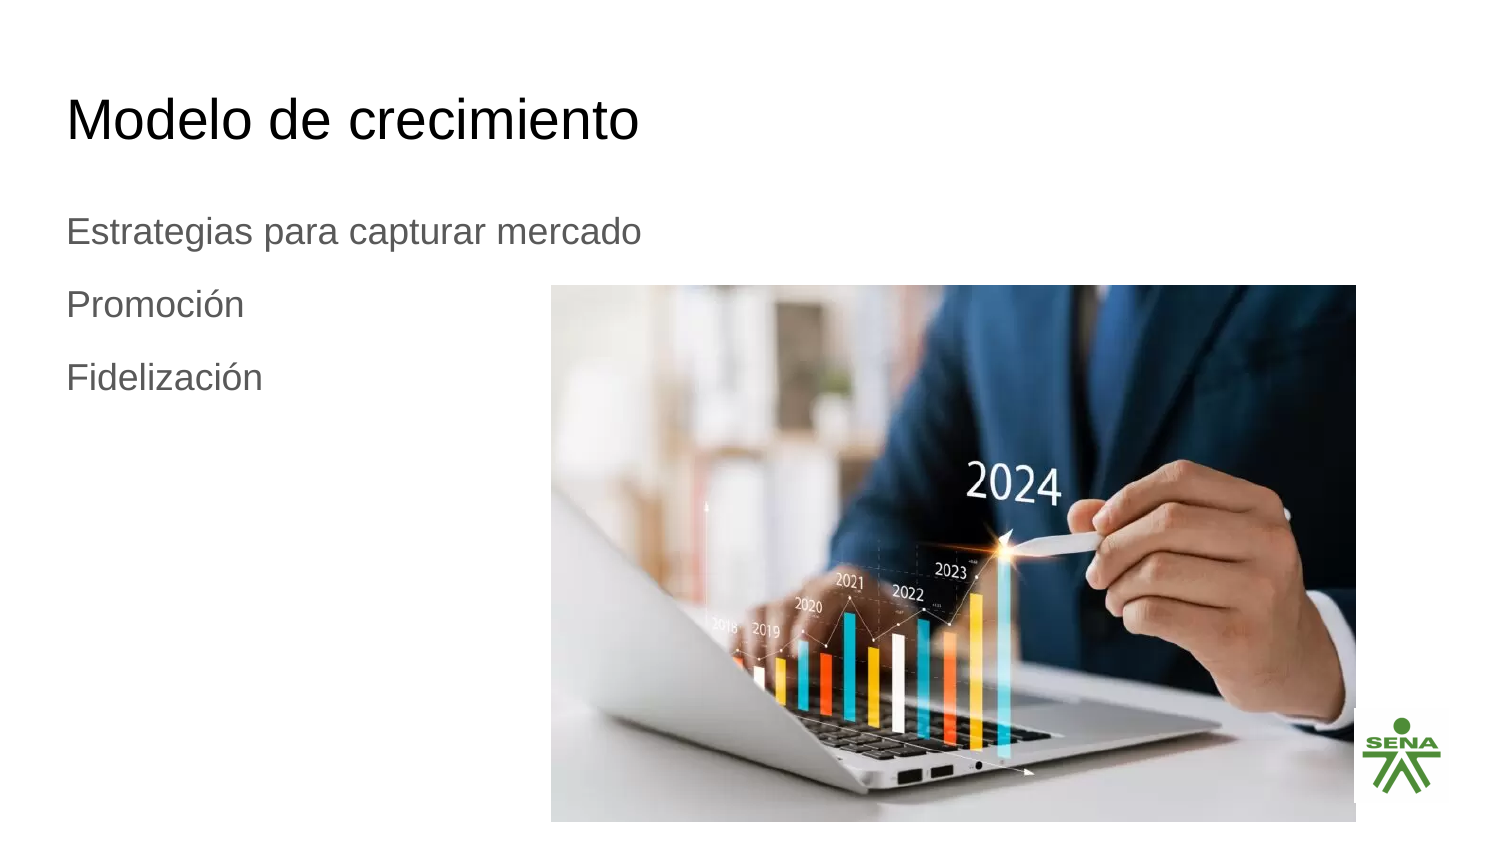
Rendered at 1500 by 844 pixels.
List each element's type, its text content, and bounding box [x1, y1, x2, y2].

picture [550, 285, 1449, 823]
title Modelo de crecimiento [51, 72, 1449, 167]
list Estrategias para capturar mercado Promoción Fidelización [51, 189, 1449, 750]
